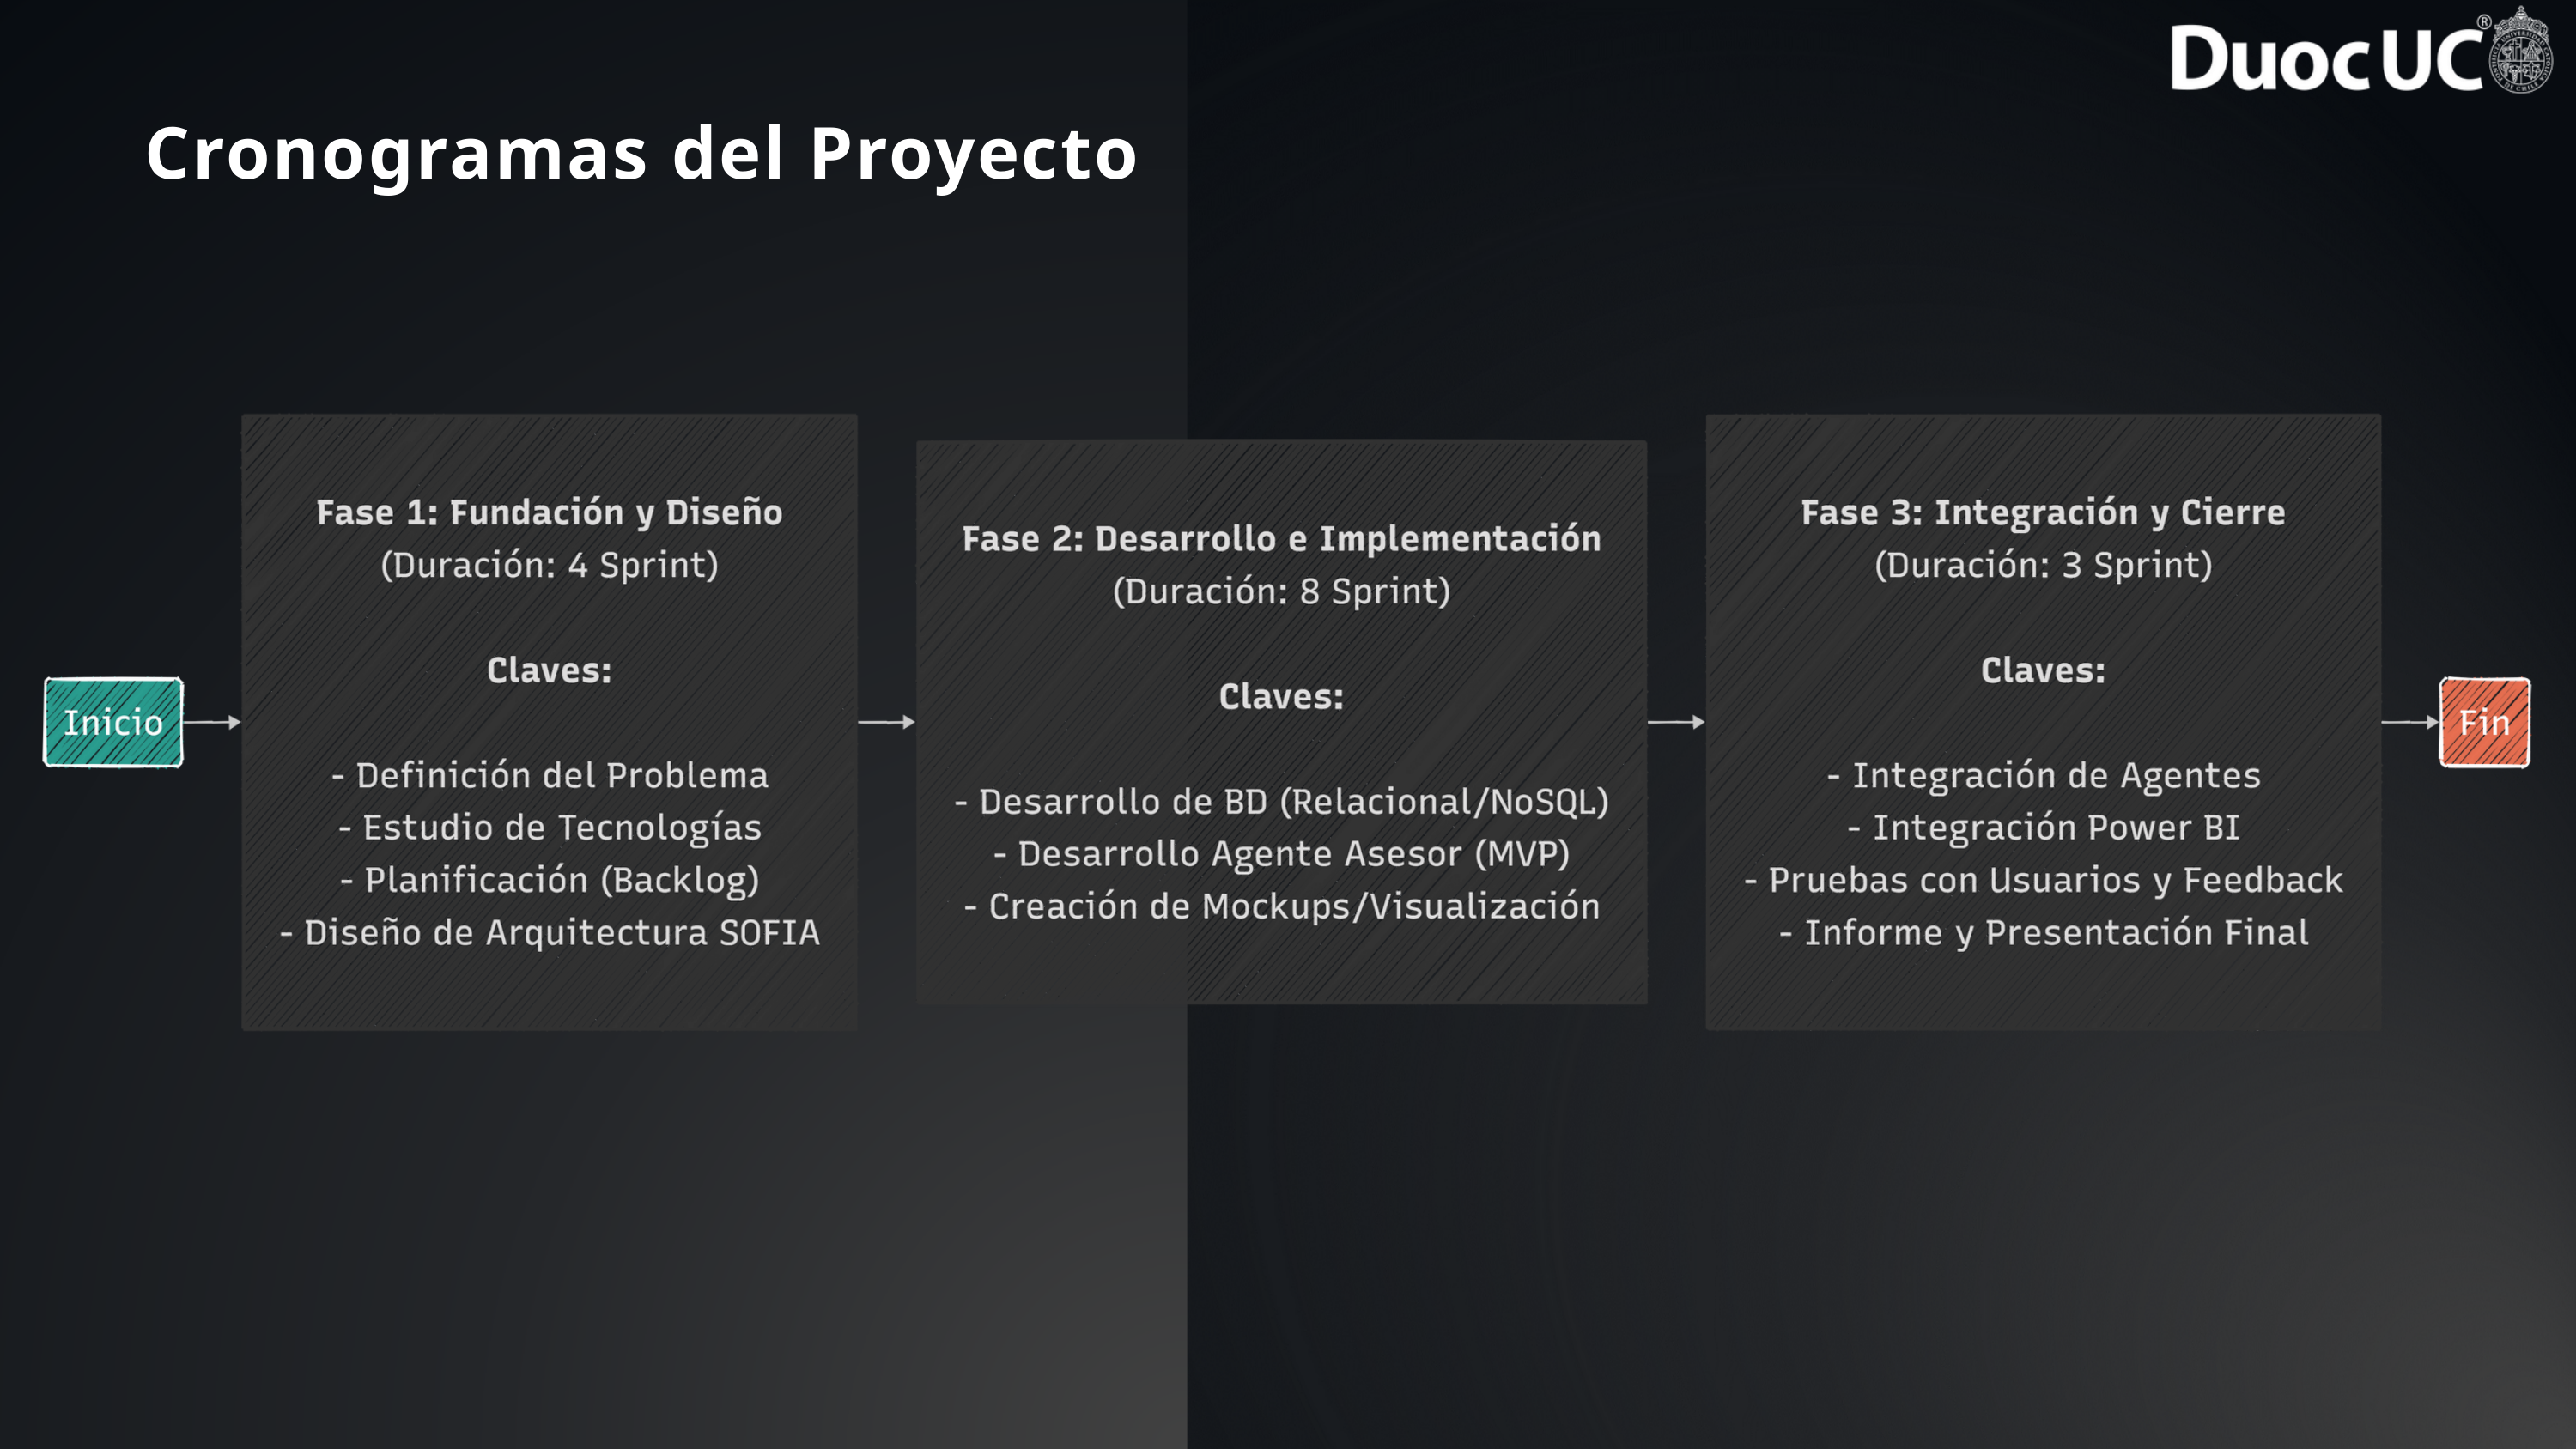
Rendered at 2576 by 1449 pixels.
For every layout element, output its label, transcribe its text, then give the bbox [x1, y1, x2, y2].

text_box [1188, 0, 2576, 1449]
text_box Cronogramas del Proyecto [144, 93, 1228, 193]
text_box [0, 0, 1188, 1449]
text_box [2149, 0, 2576, 100]
text_box [41, 409, 2535, 1040]
